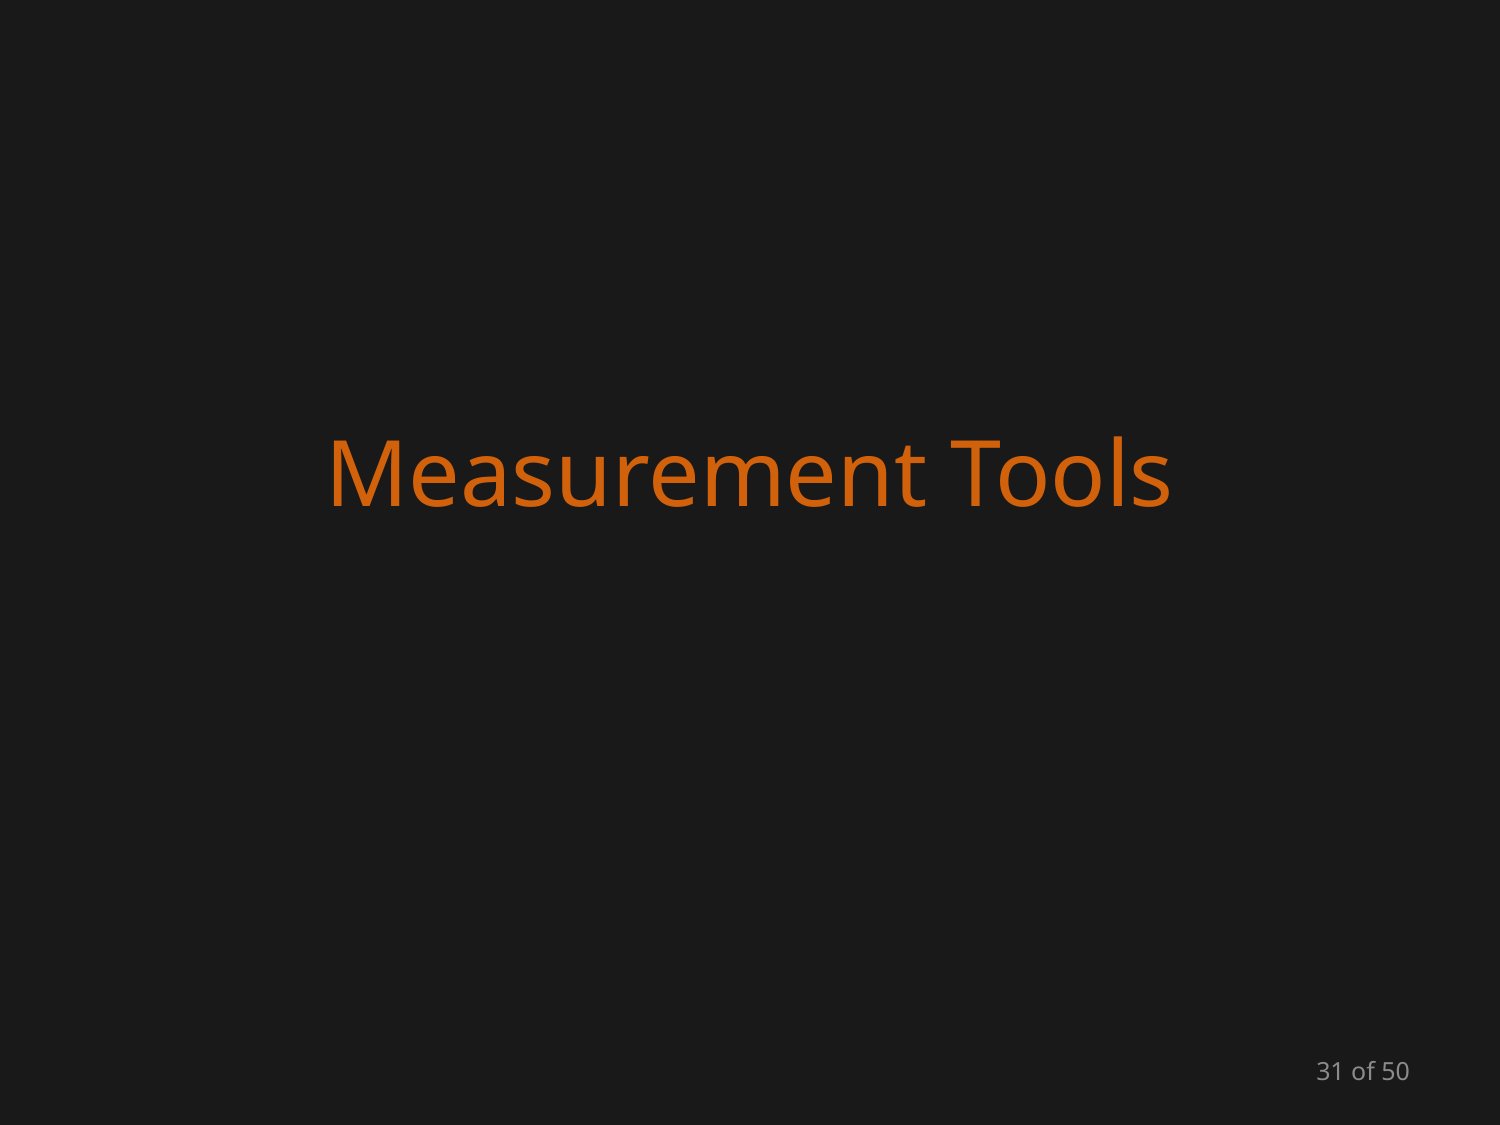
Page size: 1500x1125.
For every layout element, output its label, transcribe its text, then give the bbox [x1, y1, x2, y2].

slide_number 31 of 50 [1074, 1042, 1425, 1103]
text_box Measurement Tools [112, 349, 1388, 591]
